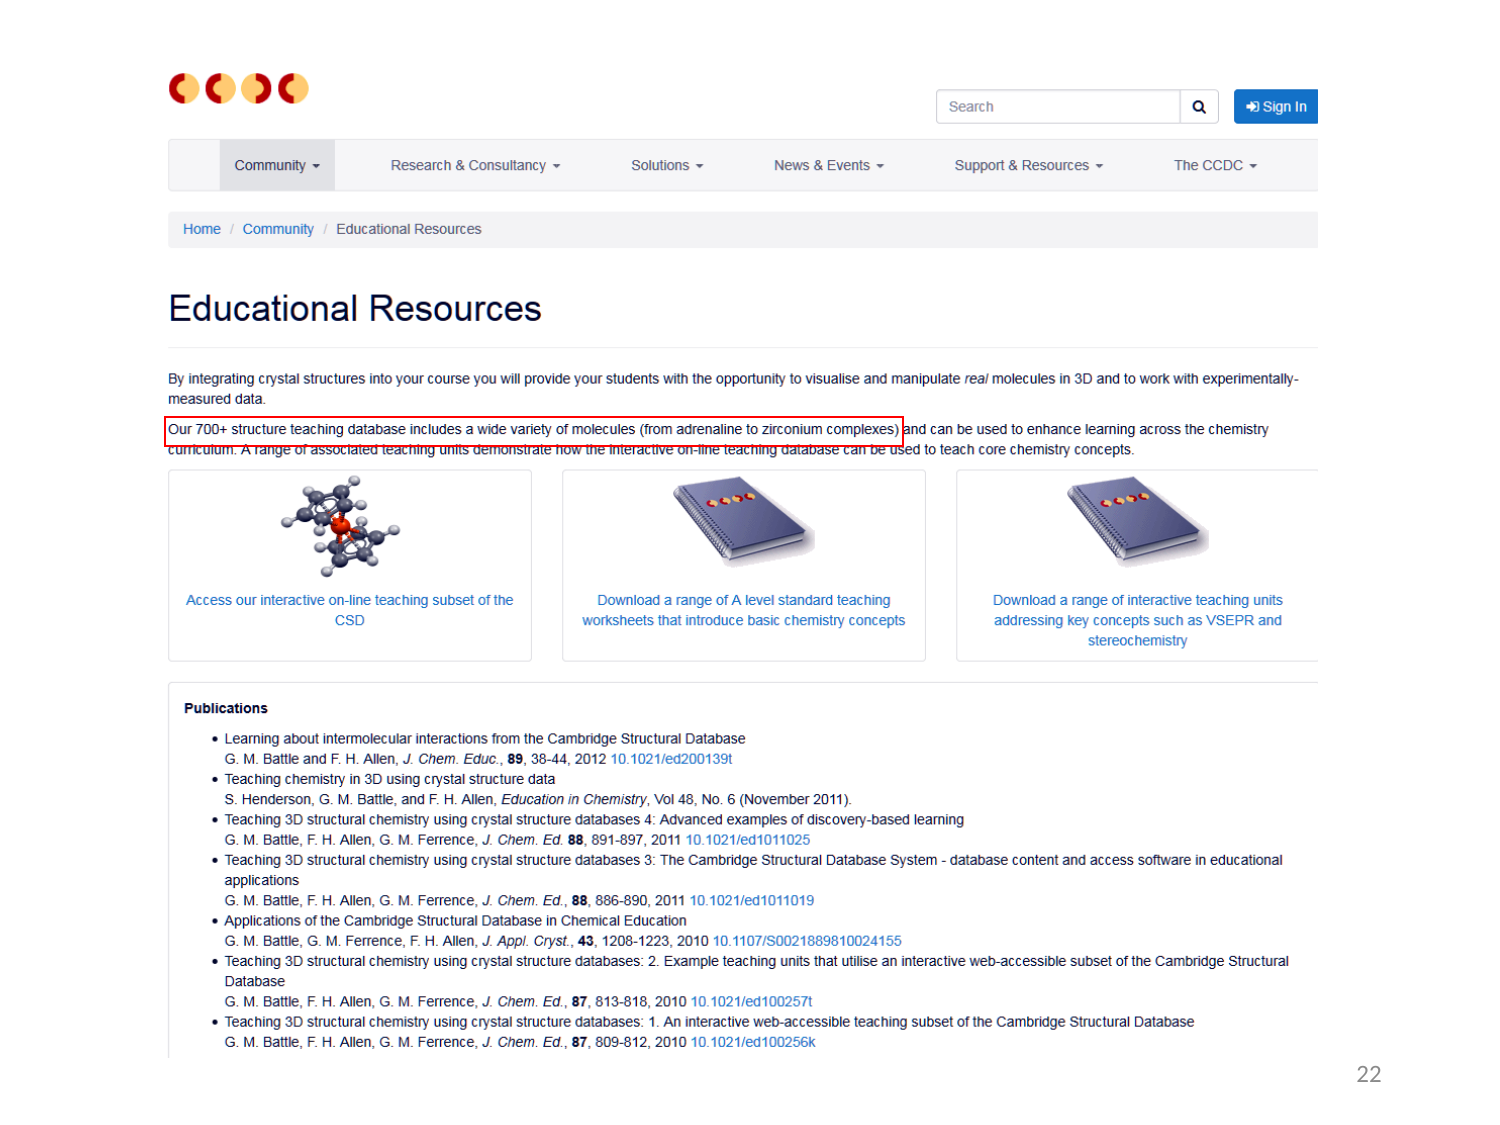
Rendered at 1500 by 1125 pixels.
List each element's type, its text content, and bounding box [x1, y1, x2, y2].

picture [148, 61, 1318, 1058]
slide_number 22 [1059, 1042, 1397, 1103]
